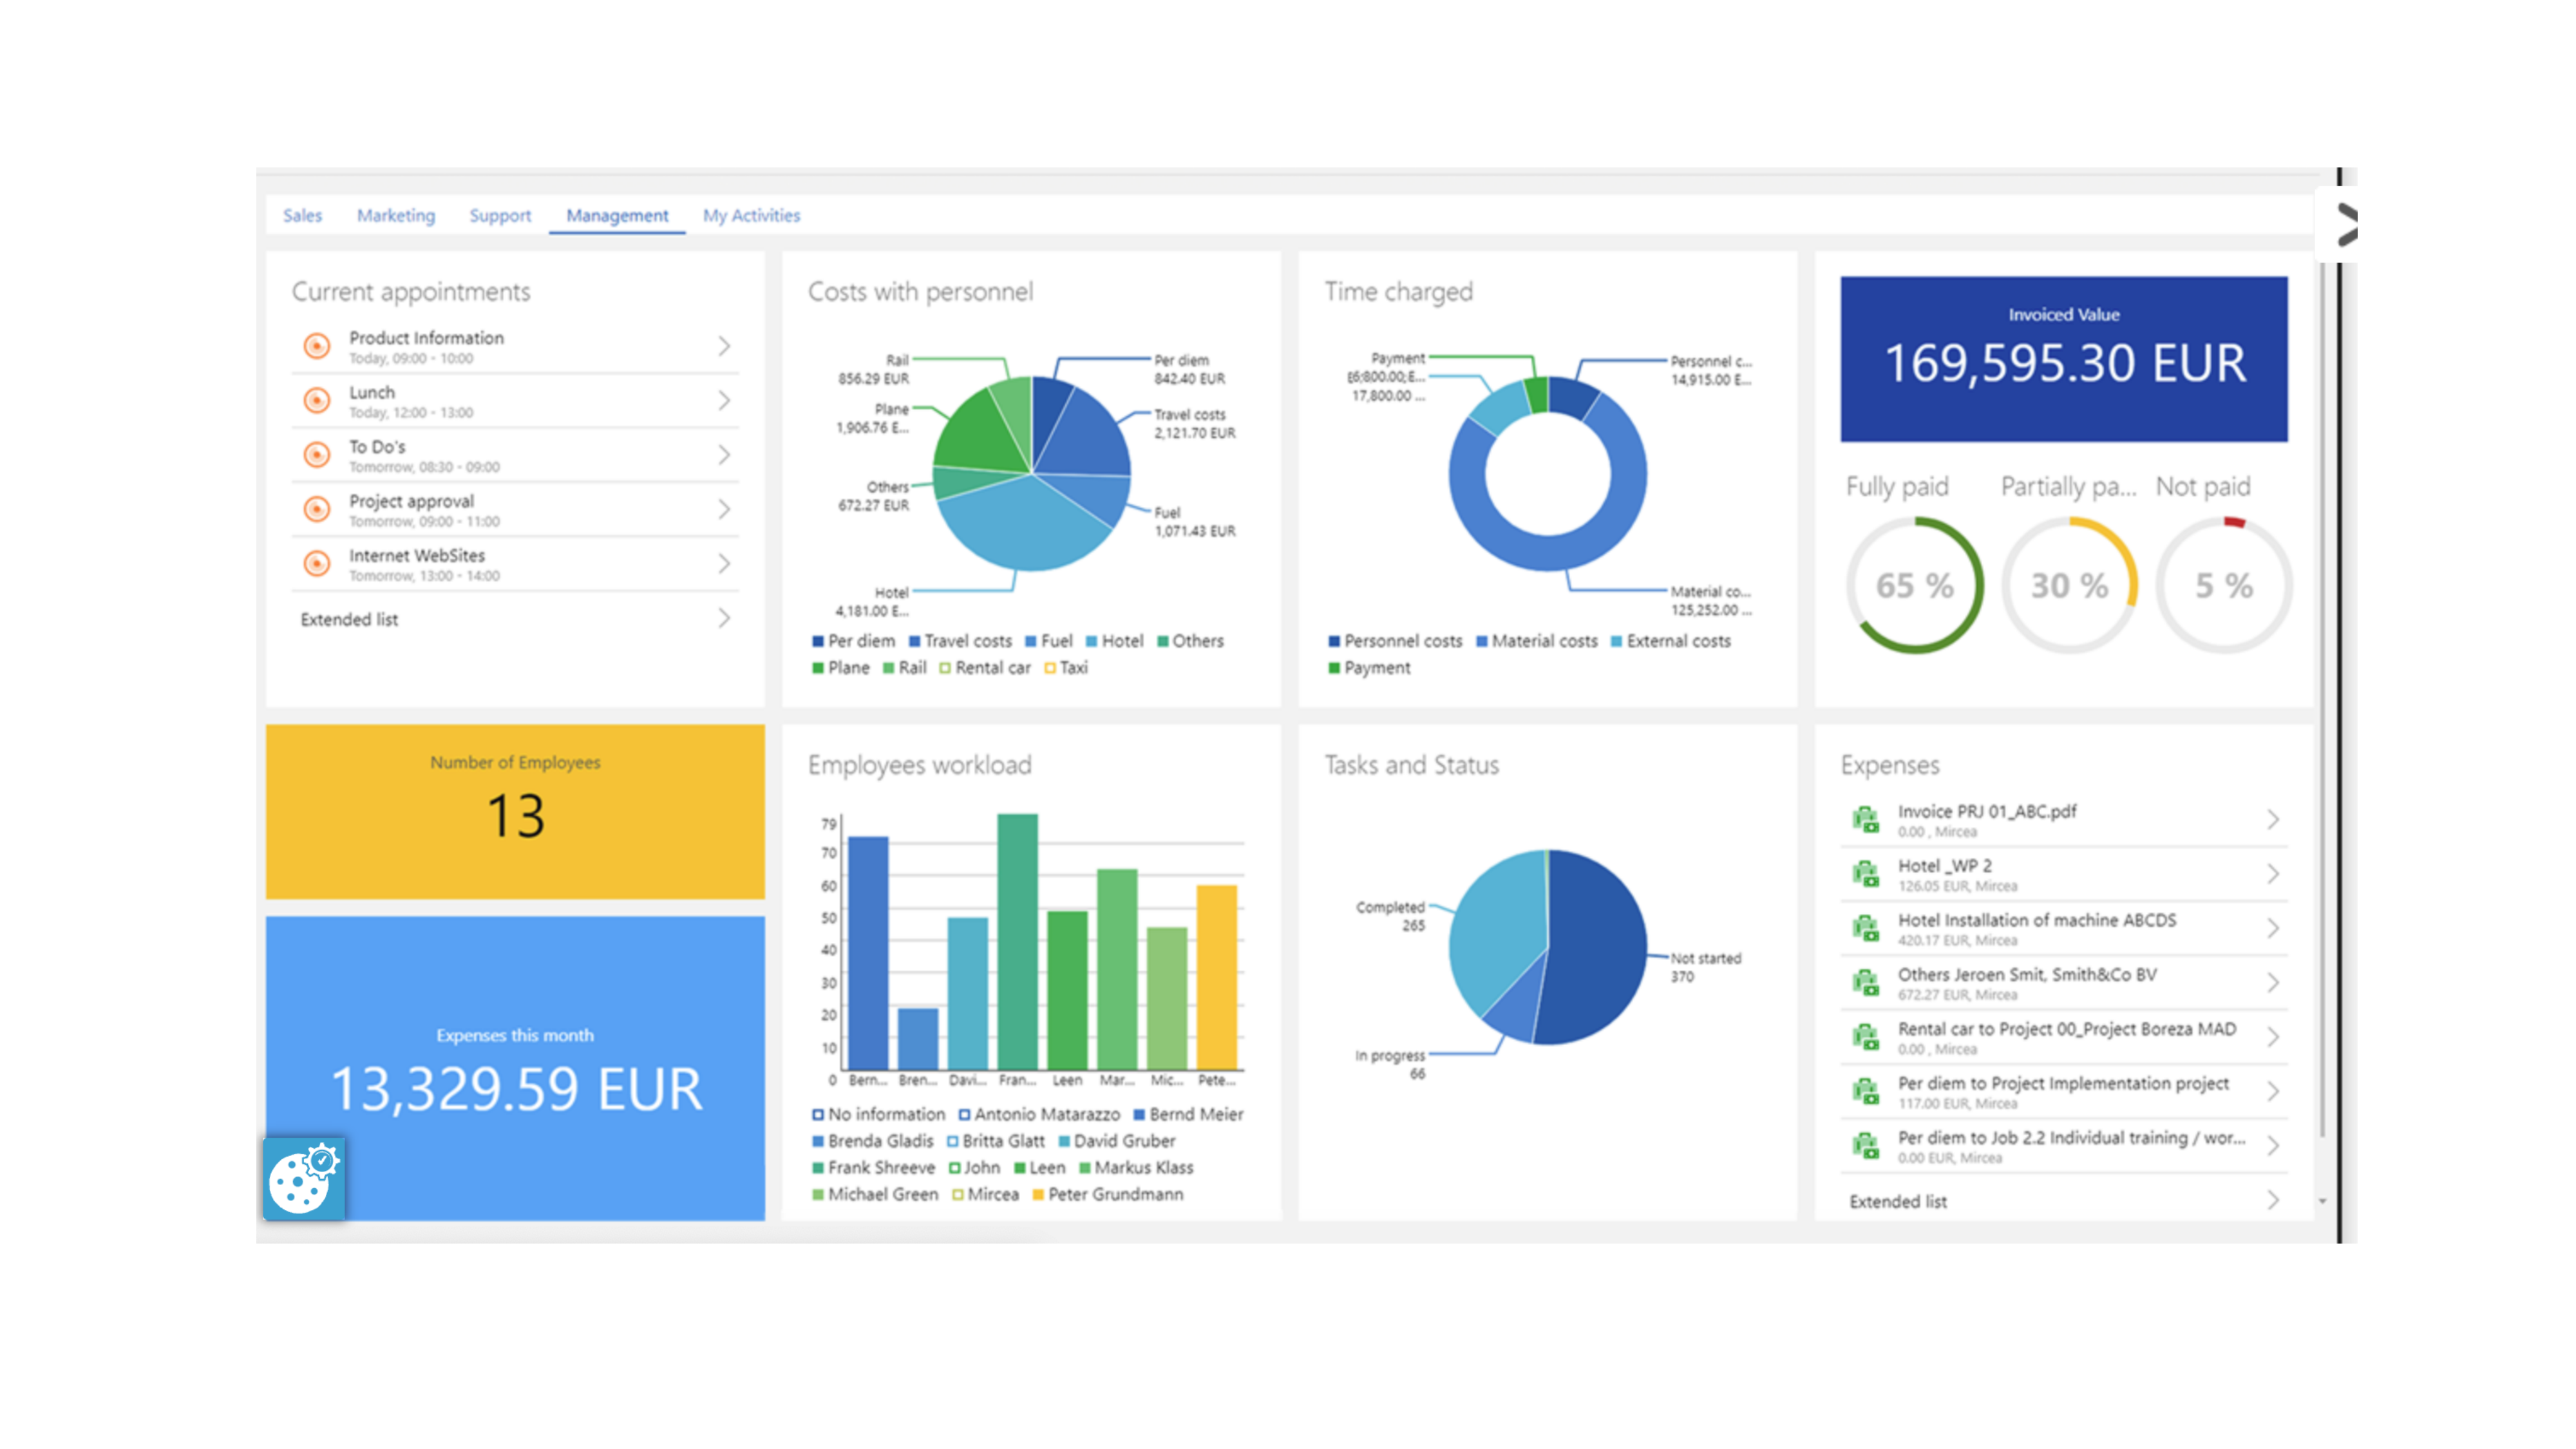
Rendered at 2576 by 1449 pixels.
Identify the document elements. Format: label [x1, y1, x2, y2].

picture [256, 167, 2358, 1244]
